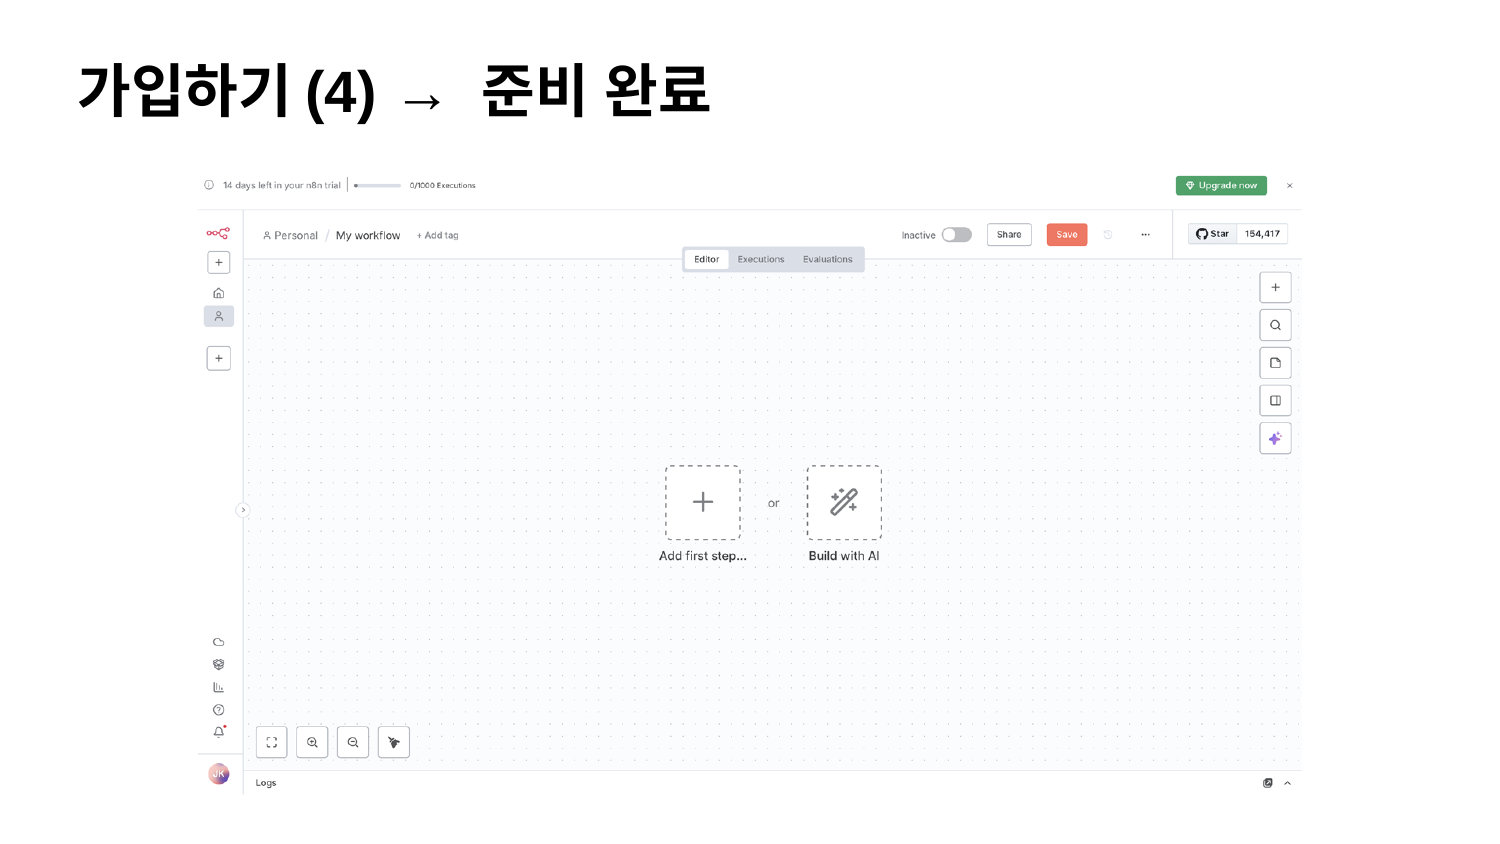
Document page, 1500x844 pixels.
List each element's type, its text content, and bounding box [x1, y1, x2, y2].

picture [197, 166, 1303, 804]
title 가입하기(4) → 준비 완료 [66, 44, 1428, 143]
